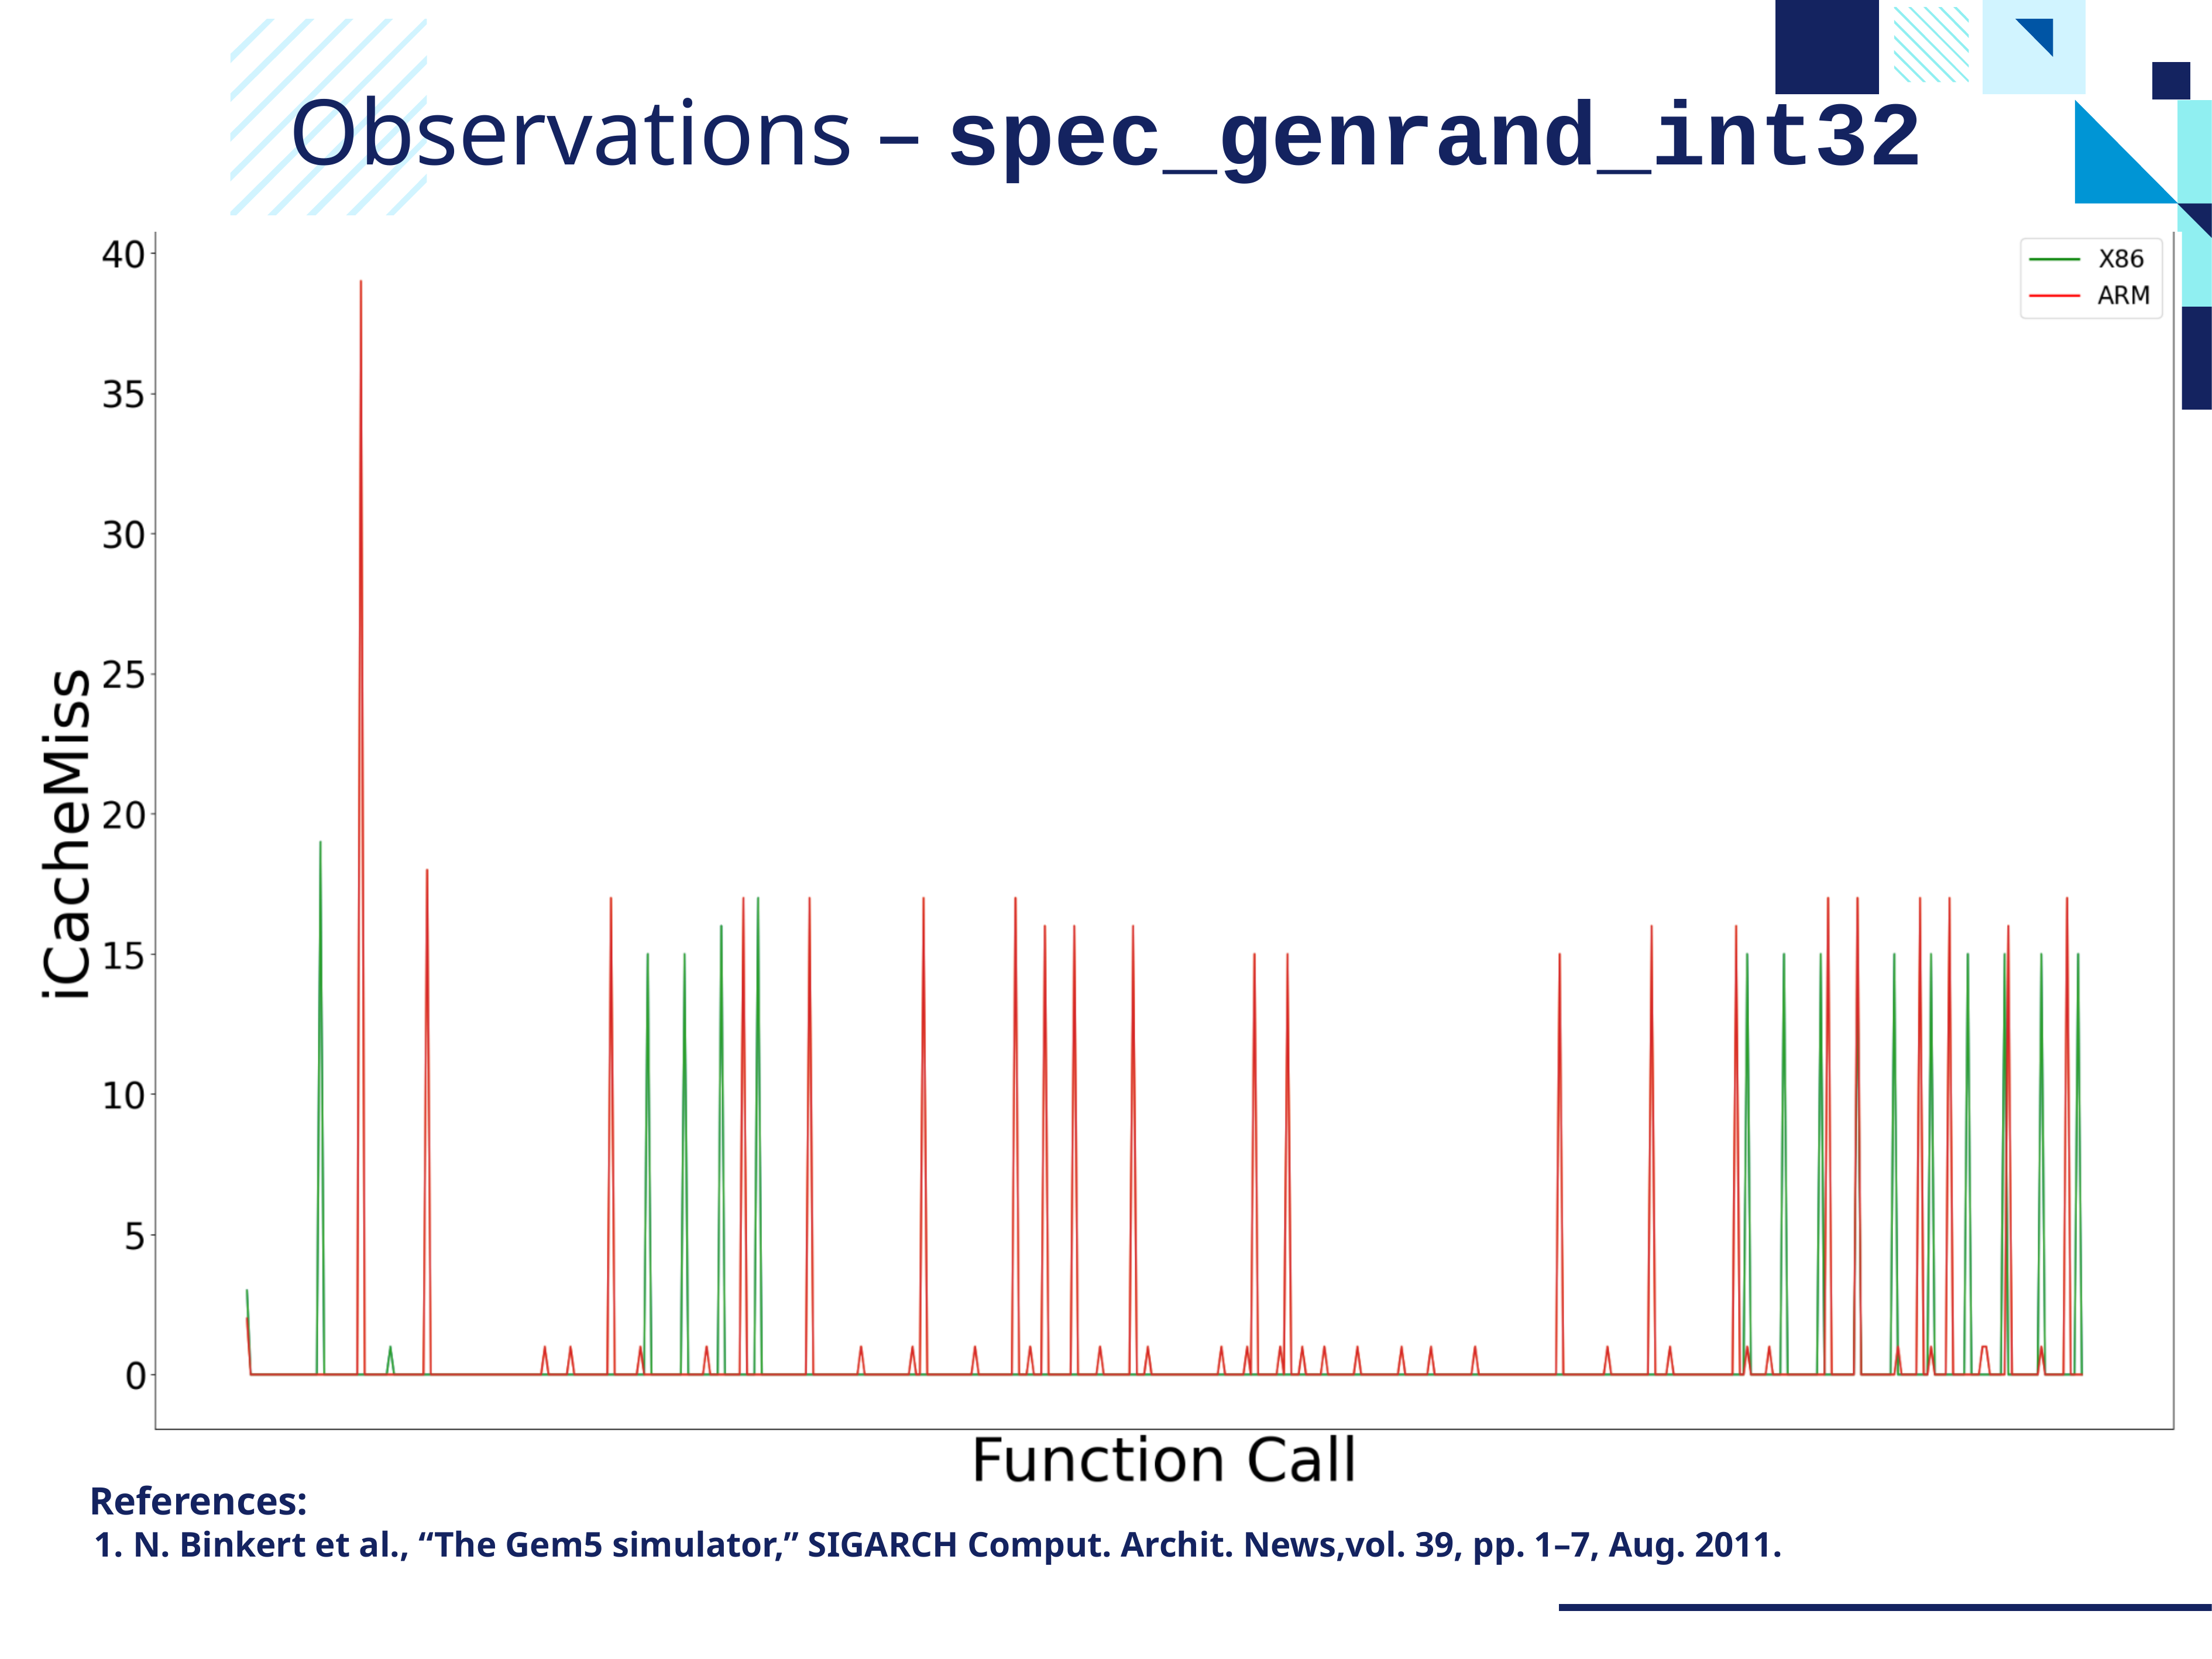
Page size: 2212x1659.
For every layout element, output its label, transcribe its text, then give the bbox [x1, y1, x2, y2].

text_box References: N. Binkert et al., “The Gem5 simulator,” SIGARCH Comput. Archit. News,vol. 39, pp. 1–7, Aug. 2011. [80, 1468, 2204, 1572]
picture [29, 232, 2182, 1488]
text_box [230, 18, 427, 216]
title Observations – spec_genrand_int32 [44, 19, 2168, 229]
